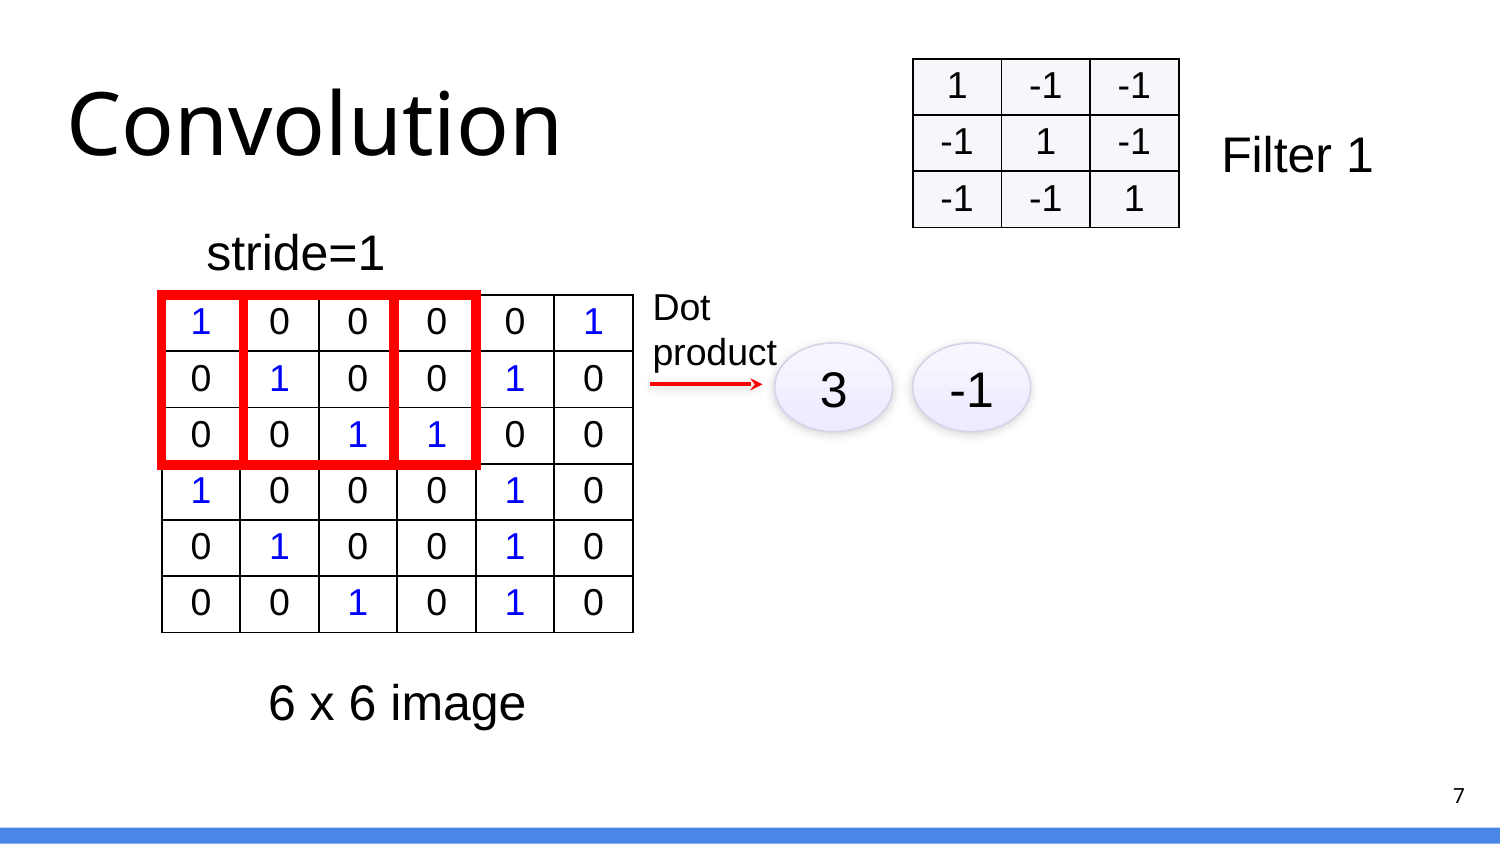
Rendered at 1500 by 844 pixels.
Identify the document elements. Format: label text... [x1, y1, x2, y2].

table_cell 1 [477, 352, 553, 407]
table_cell 0 [163, 521, 239, 575]
table_cell 1 [1002, 116, 1089, 170]
text_box stride=1 [191, 213, 416, 288]
text_box Filter 1 [1178, 114, 1417, 190]
table_header 1 [555, 296, 632, 350]
table_header 1 [914, 60, 1001, 114]
table_cell 0 [241, 466, 318, 519]
table_cell 1 [241, 521, 318, 575]
table_cell 0 [398, 521, 475, 575]
table_cell 0 [320, 466, 396, 519]
table_cell 0 [398, 577, 475, 632]
table_cell -1 [914, 116, 1001, 170]
table_cell 1 [477, 577, 553, 632]
table_cell -1 [914, 172, 1001, 227]
table_cell 0 [163, 577, 239, 632]
table_header -1 [1002, 60, 1089, 114]
table_cell 0 [555, 408, 632, 463]
table_cell 1 [1091, 172, 1178, 227]
text_box [161, 295, 243, 466]
table_cell 0 [555, 521, 632, 575]
table_cell 0 [555, 465, 632, 519]
text_box 3 [774, 342, 893, 432]
table_cell 0 [320, 521, 396, 575]
table_cell -1 [1002, 172, 1089, 227]
slide_number ‹#› [1389, 764, 1480, 830]
table_cell 1 [477, 521, 553, 575]
text_box Dot product [637, 274, 794, 380]
table_cell 1 [477, 465, 553, 519]
table_cell 0 [555, 577, 632, 632]
text_box -1 [912, 342, 1031, 432]
title Convolution [51, 51, 1449, 189]
table_cell 1 [320, 577, 396, 632]
table_header 0 [477, 296, 553, 350]
table_header -1 [1091, 60, 1178, 114]
table_cell -1 [1091, 116, 1178, 170]
table_cell 0 [398, 466, 475, 519]
text_box 6 x 6 image [204, 663, 590, 738]
table_cell 0 [477, 408, 553, 463]
table_cell 0 [555, 352, 632, 407]
table_cell 1 [163, 466, 239, 519]
table_cell 0 [241, 577, 318, 632]
text_box [243, 295, 476, 466]
